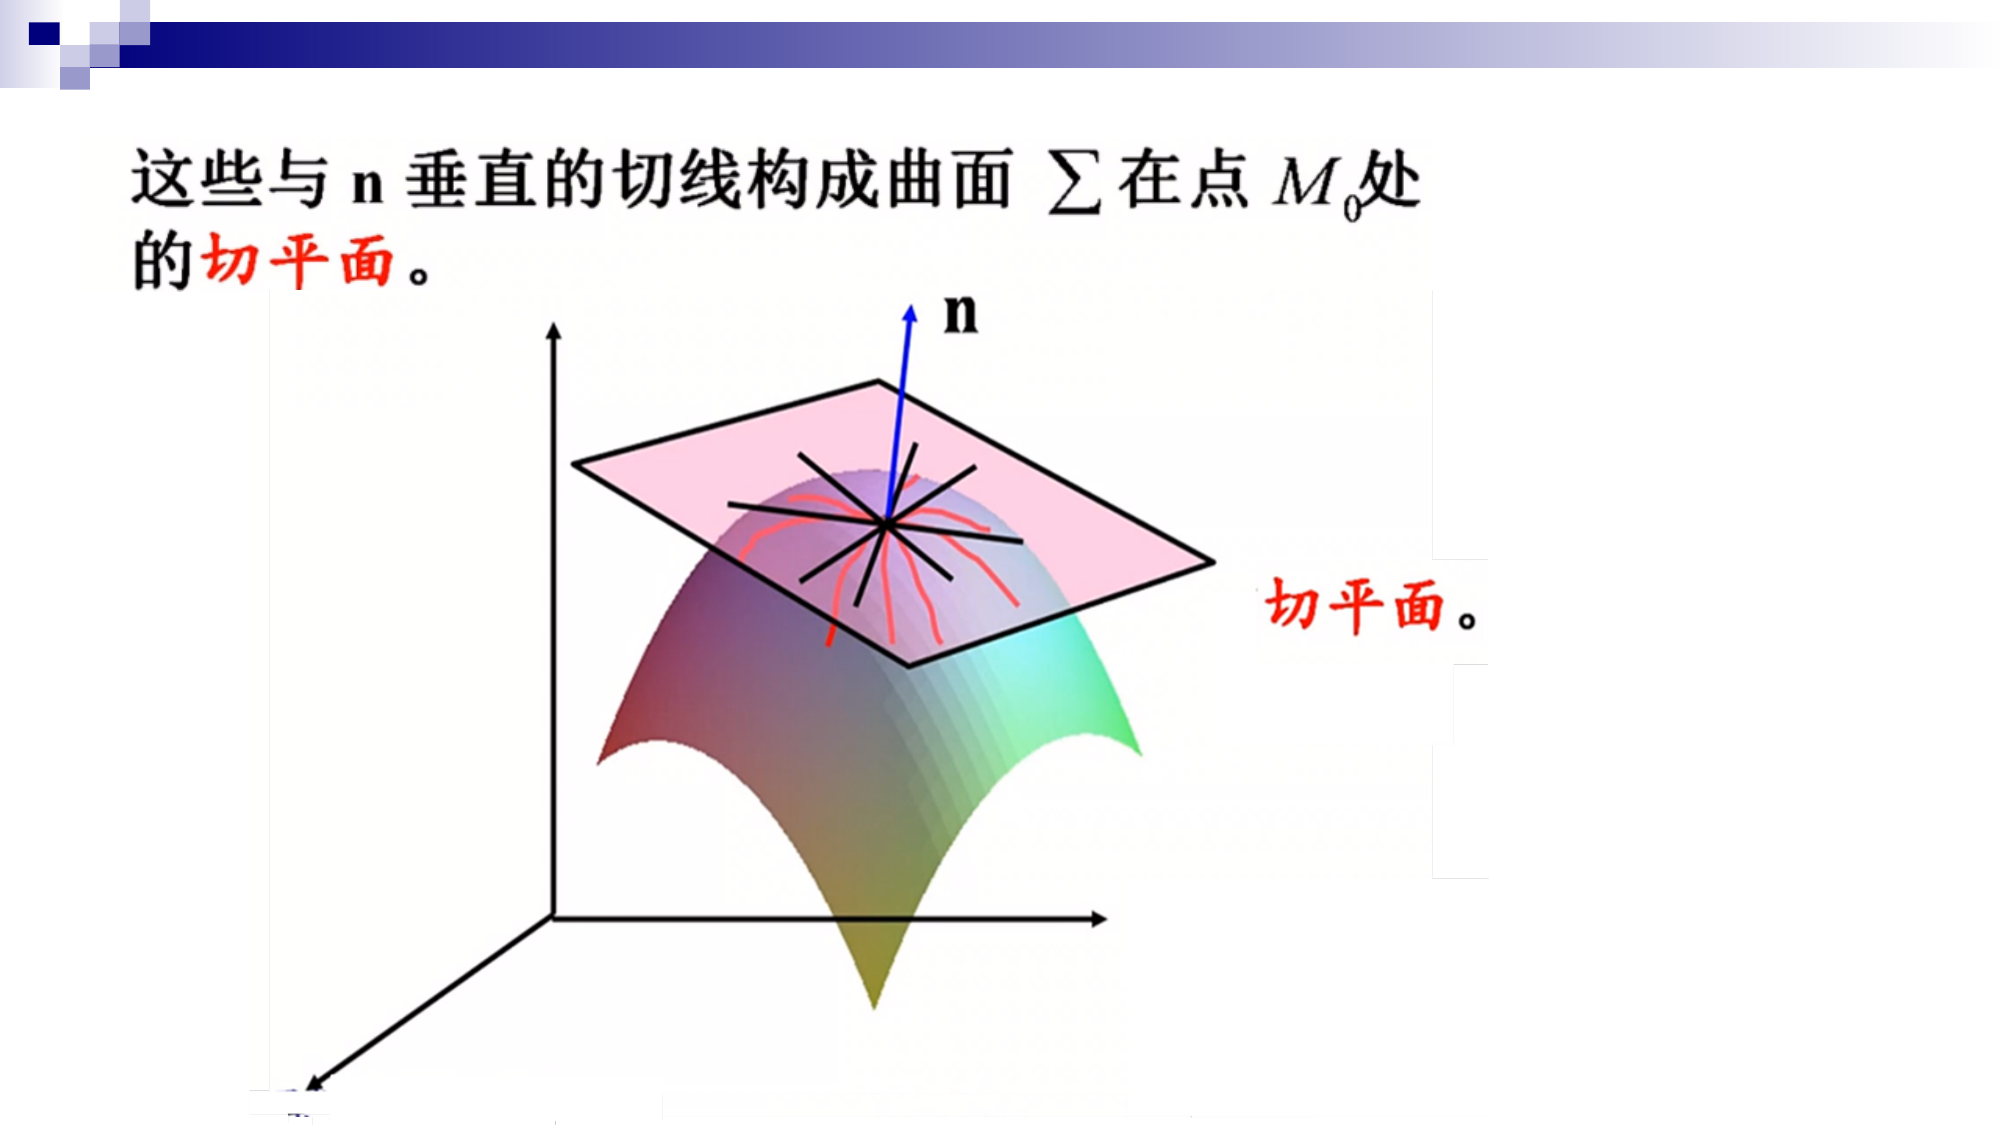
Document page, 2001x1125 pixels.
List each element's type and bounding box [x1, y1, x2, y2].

picture [82, 138, 1489, 1125]
